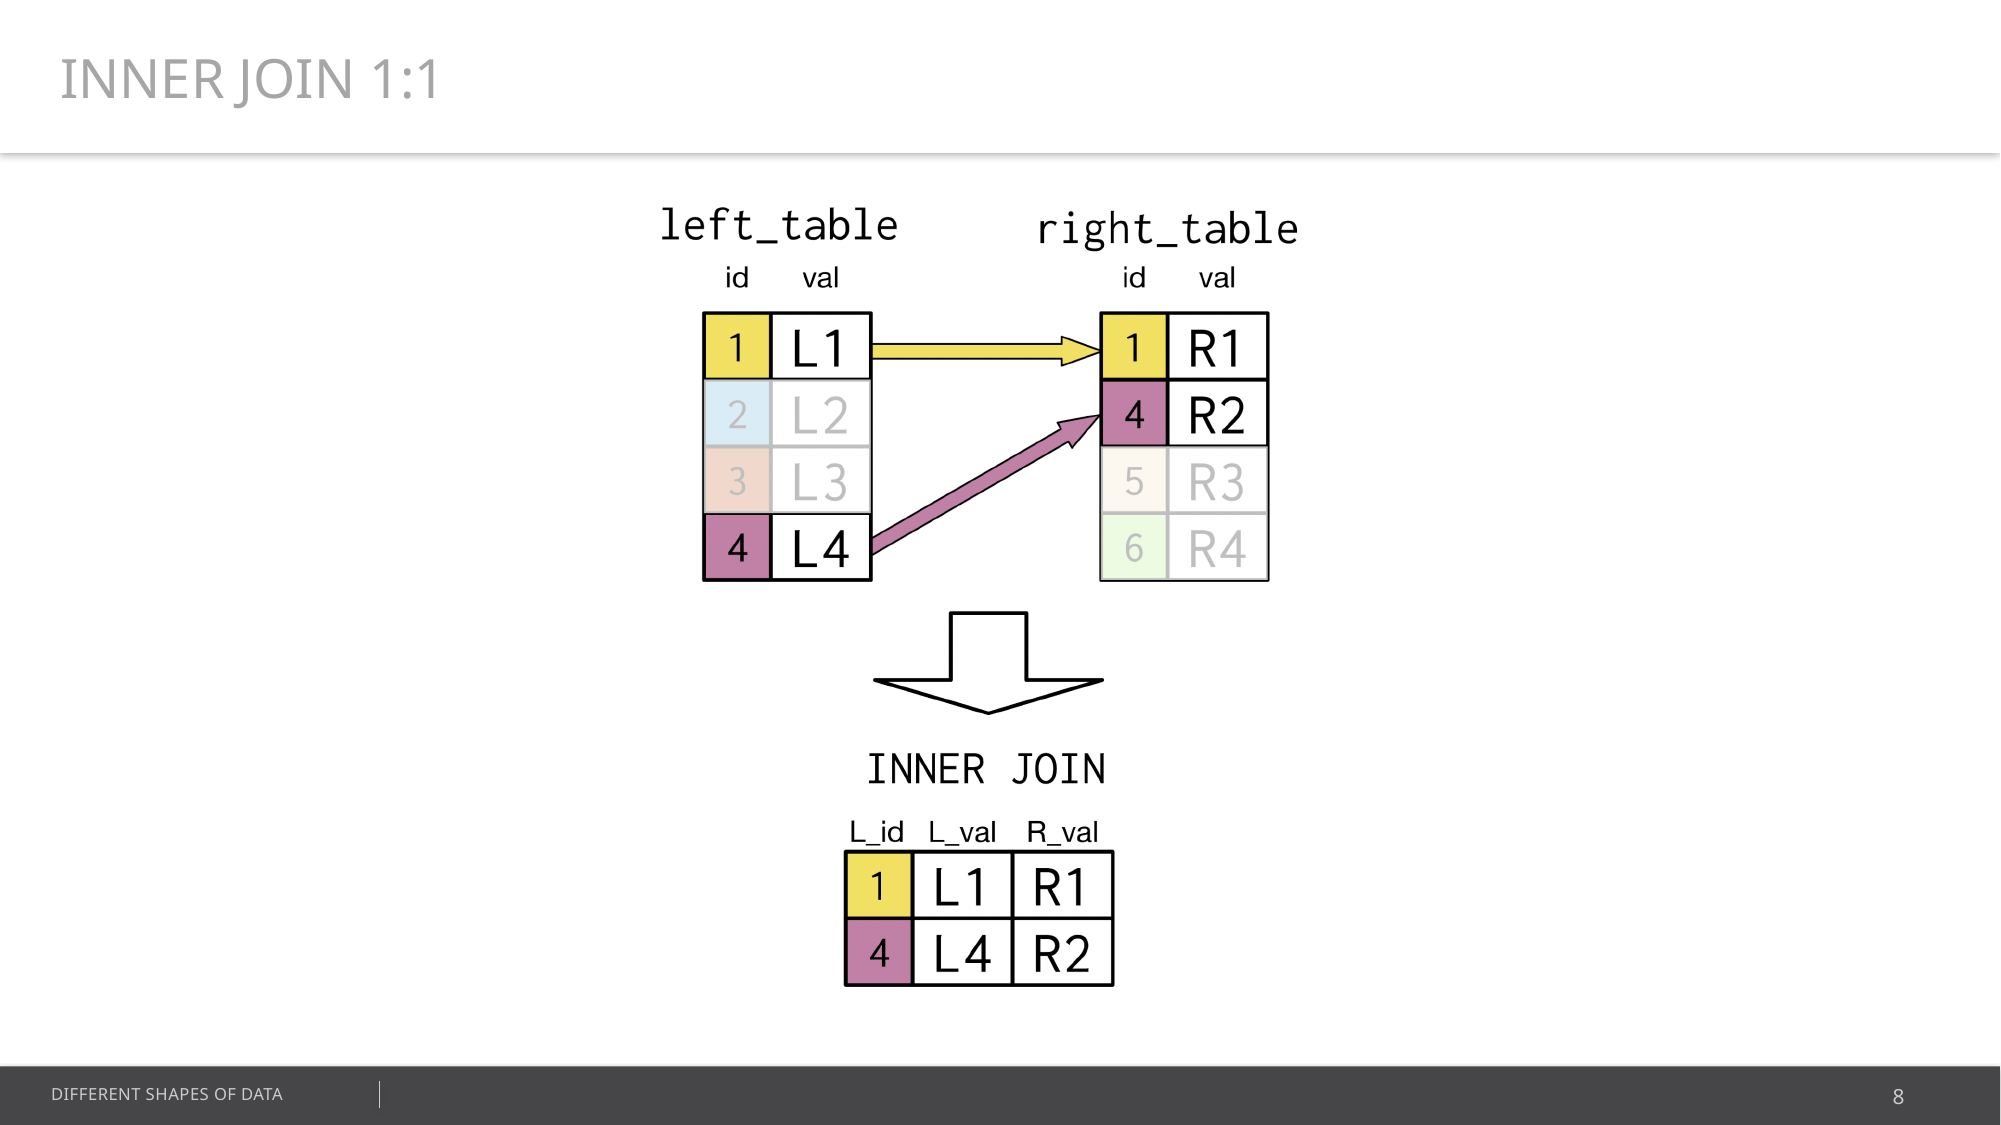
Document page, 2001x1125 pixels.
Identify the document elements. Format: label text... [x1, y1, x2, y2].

picture [455, 170, 1524, 1004]
list INNER JOIN 1:1 [0, 0, 2000, 153]
